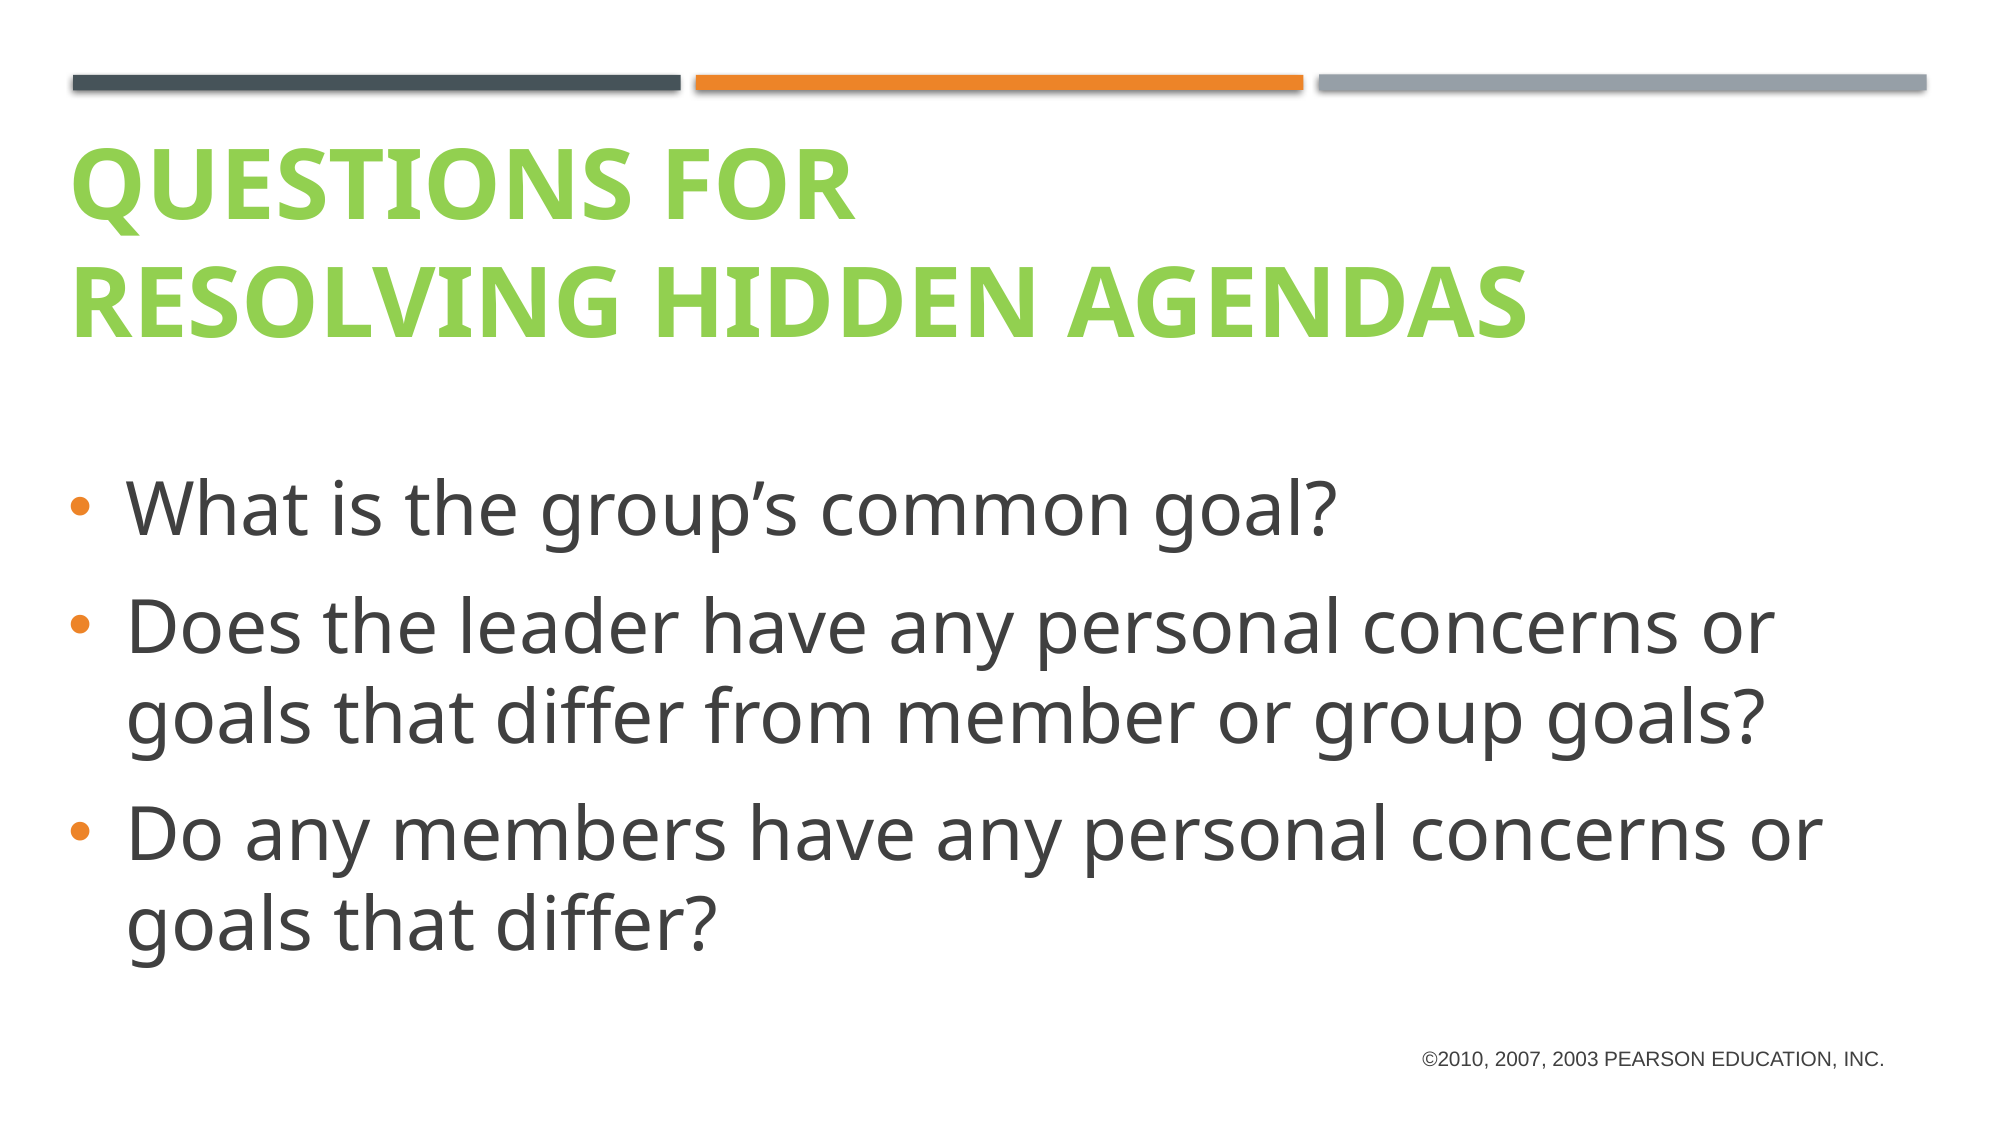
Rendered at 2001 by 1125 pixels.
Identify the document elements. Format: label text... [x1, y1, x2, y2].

footer ©2010, 2007, 2003 Pearson Education, Inc. [1865, 1028, 1954, 1089]
title Questions for Resolving Hidden Agendas [53, 114, 2000, 365]
list What is the group’s common goal? Does the leader have any personal concerns or goals that differ from member or group goals? Do any members have any personal concerns or goals that differ? [53, 456, 1865, 1125]
